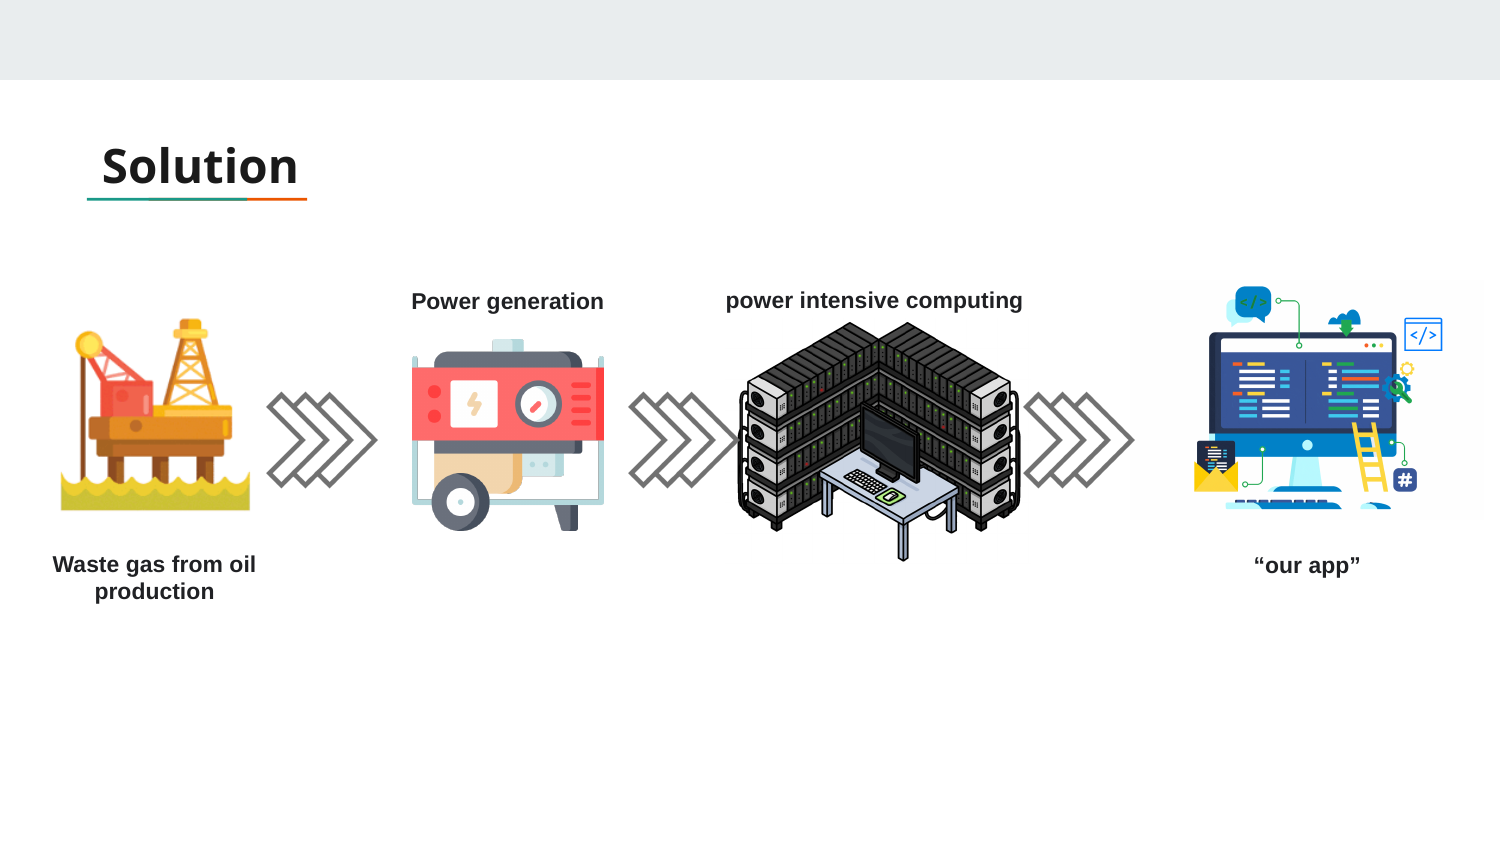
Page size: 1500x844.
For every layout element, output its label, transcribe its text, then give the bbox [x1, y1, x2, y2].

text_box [1, 265, 308, 611]
picture [247, 364, 398, 515]
title Solution [86, 120, 1349, 209]
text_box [707, 280, 1042, 564]
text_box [1130, 280, 1484, 585]
picture [1004, 364, 1155, 515]
picture [609, 364, 759, 515]
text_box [396, 280, 619, 531]
